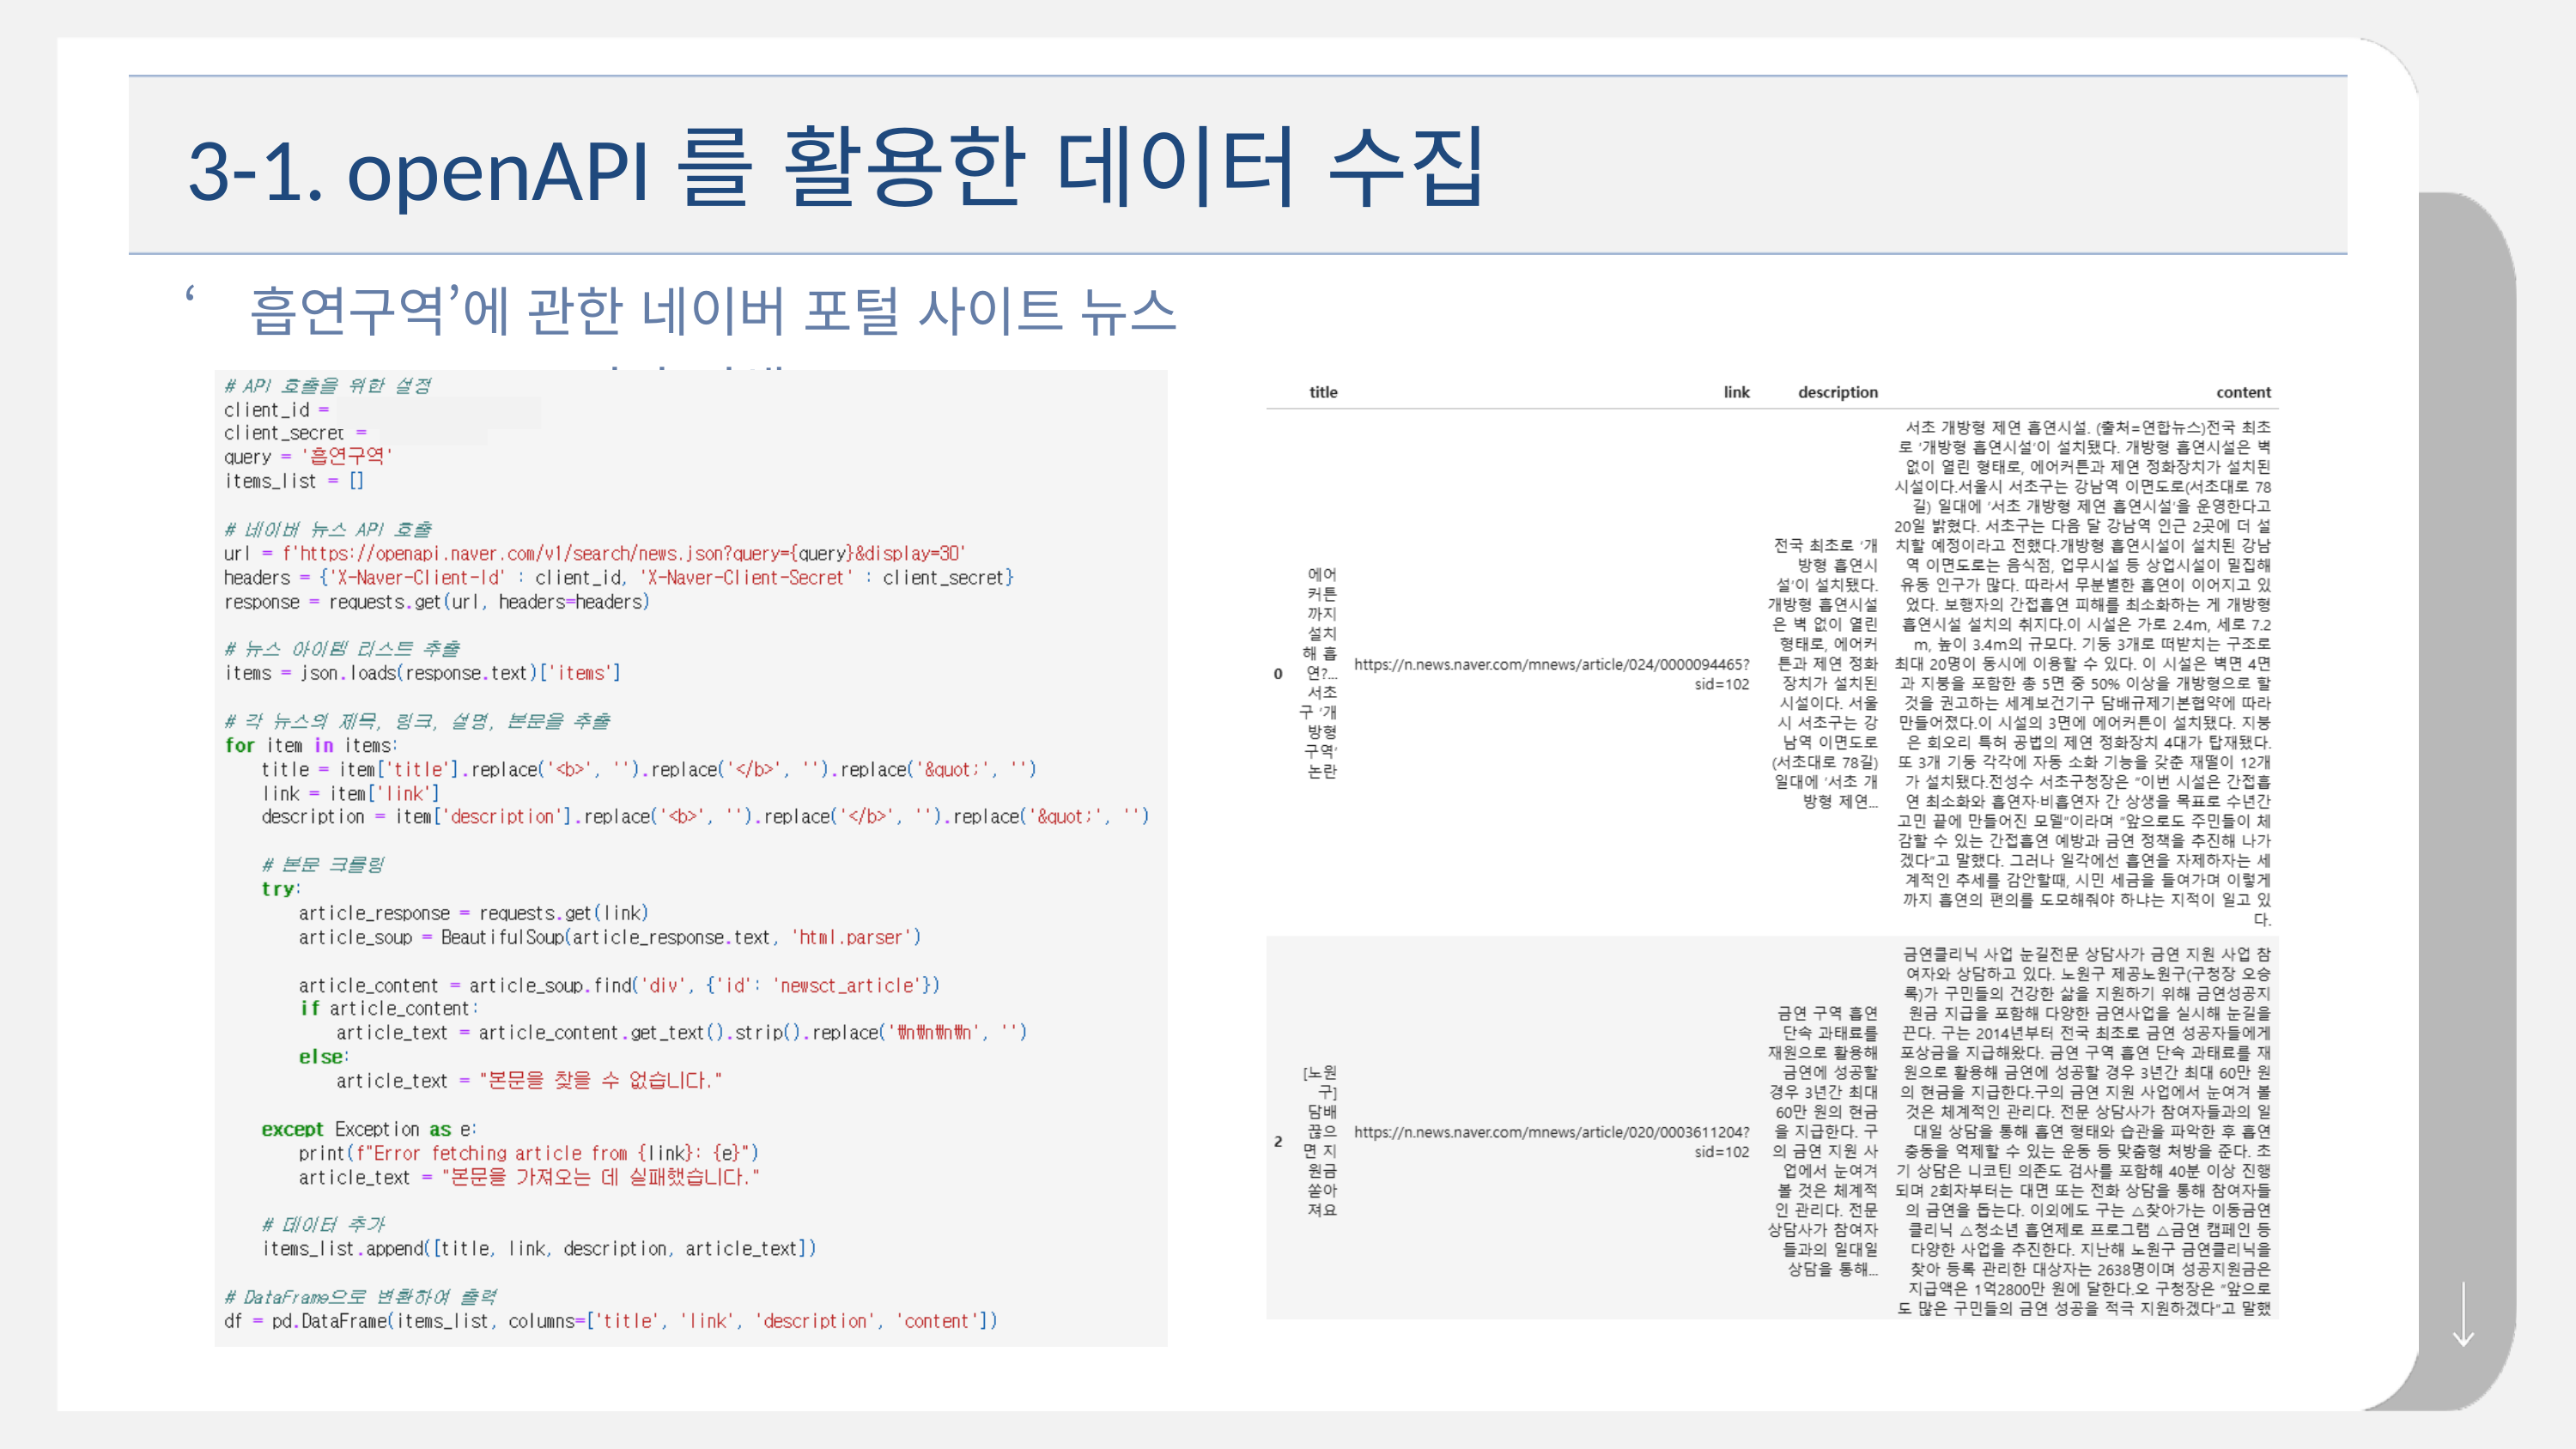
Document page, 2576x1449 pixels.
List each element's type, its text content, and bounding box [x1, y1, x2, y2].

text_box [215, 369, 1169, 1347]
picture [60, 0, 2576, 1449]
text_box ‘흡연구역’에 관한 네이버 포털 사이트 뉴스 기사 검색 [133, 264, 544, 344]
